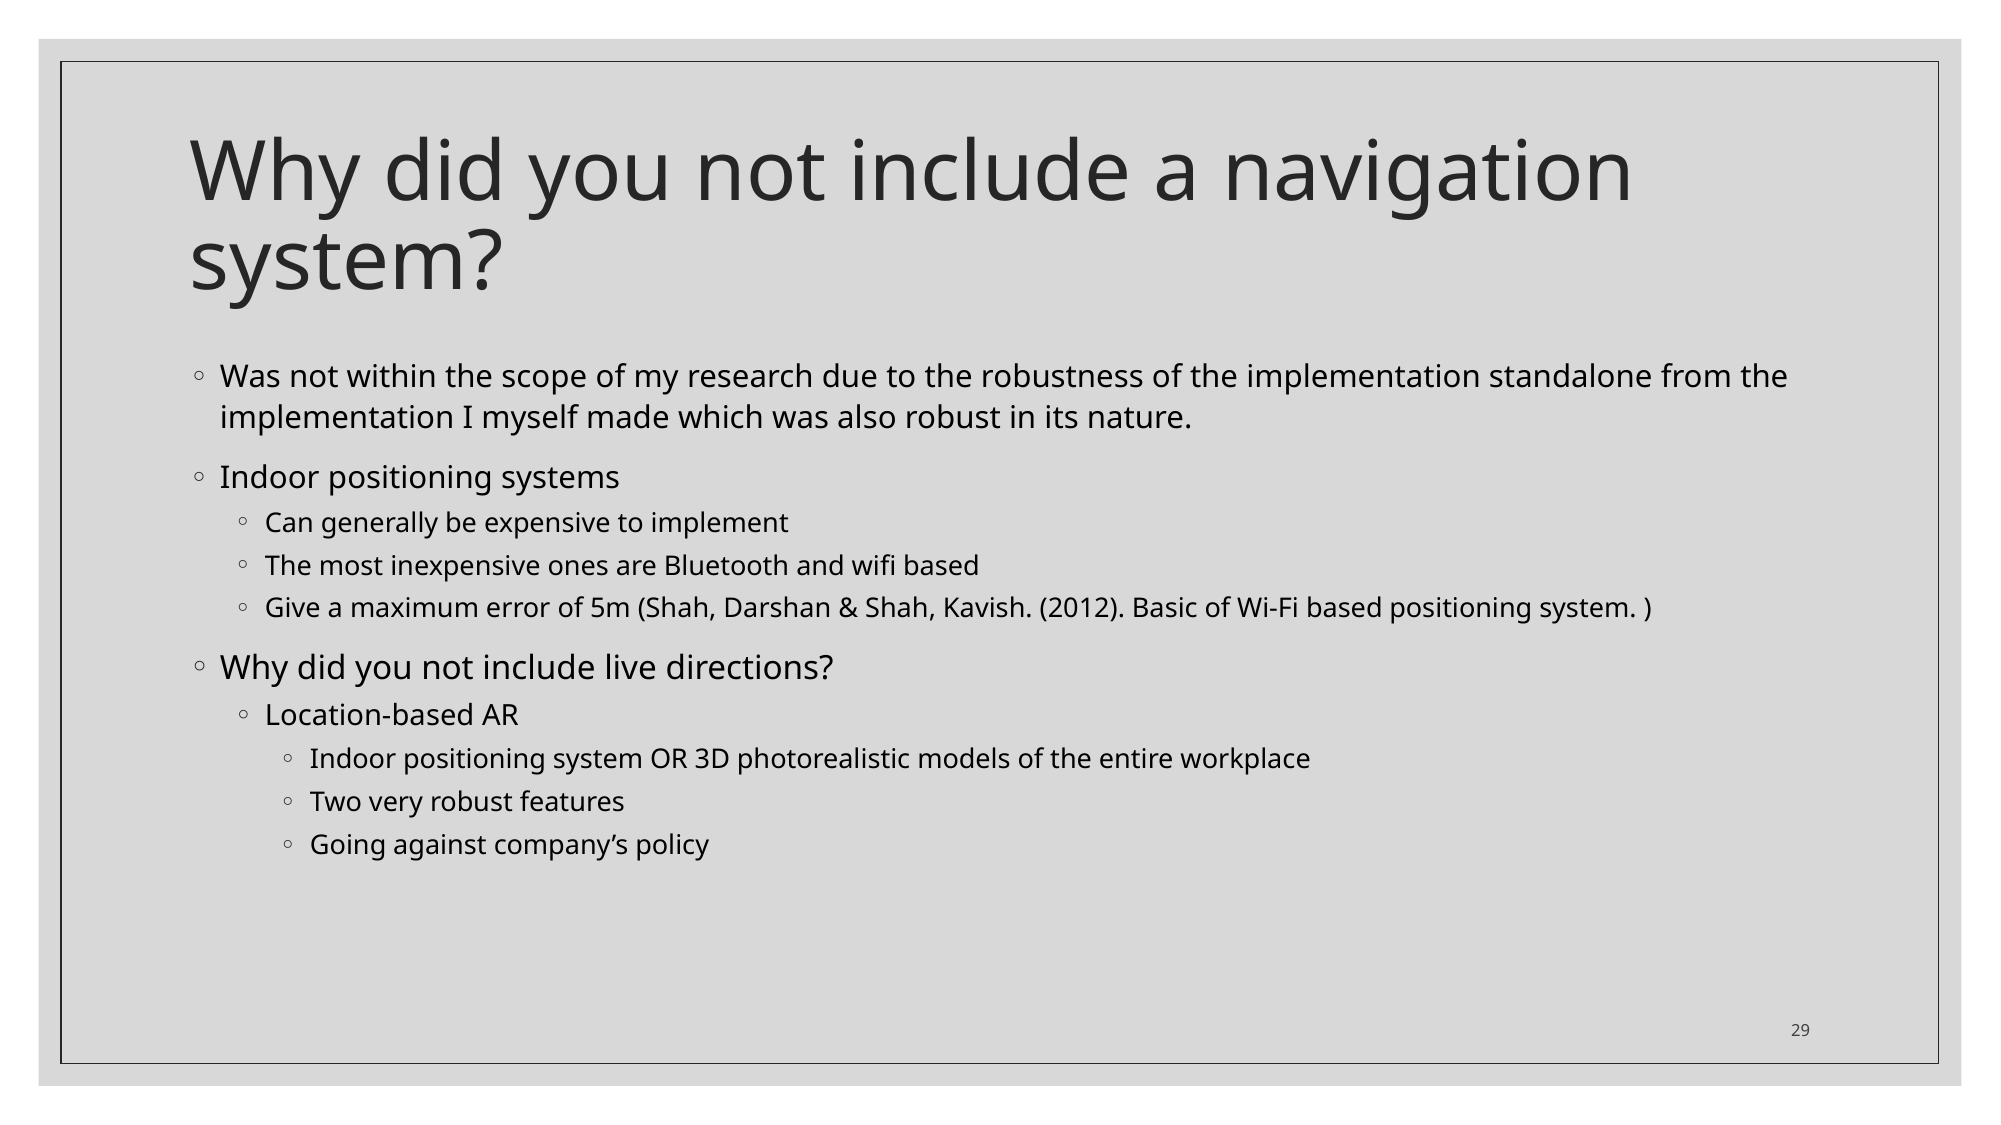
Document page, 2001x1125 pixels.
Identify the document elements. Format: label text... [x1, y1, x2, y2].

title Why did you not include a navigation system? [174, 105, 1825, 331]
list Was not within the scope of my research due to the robustness of the implementation standalone from the implementation I myself made which was also robust in its nature. Indoor positioning systems Can generally be expensive to implement The most inexpensive ones are Bluetooth and wifi based Give a maximum error of 5m (Shah, Darshan & Shah, Kavish. (2012). Basic of Wi-Fi based positioning system. ) Why did you not include live directions? Location-based AR Indoor positioning system OR 3D photorealistic models of the entire workplace Two very robust features Going against company’s policy [174, 345, 1825, 977]
slide_number 29 [1687, 990, 1825, 1050]
